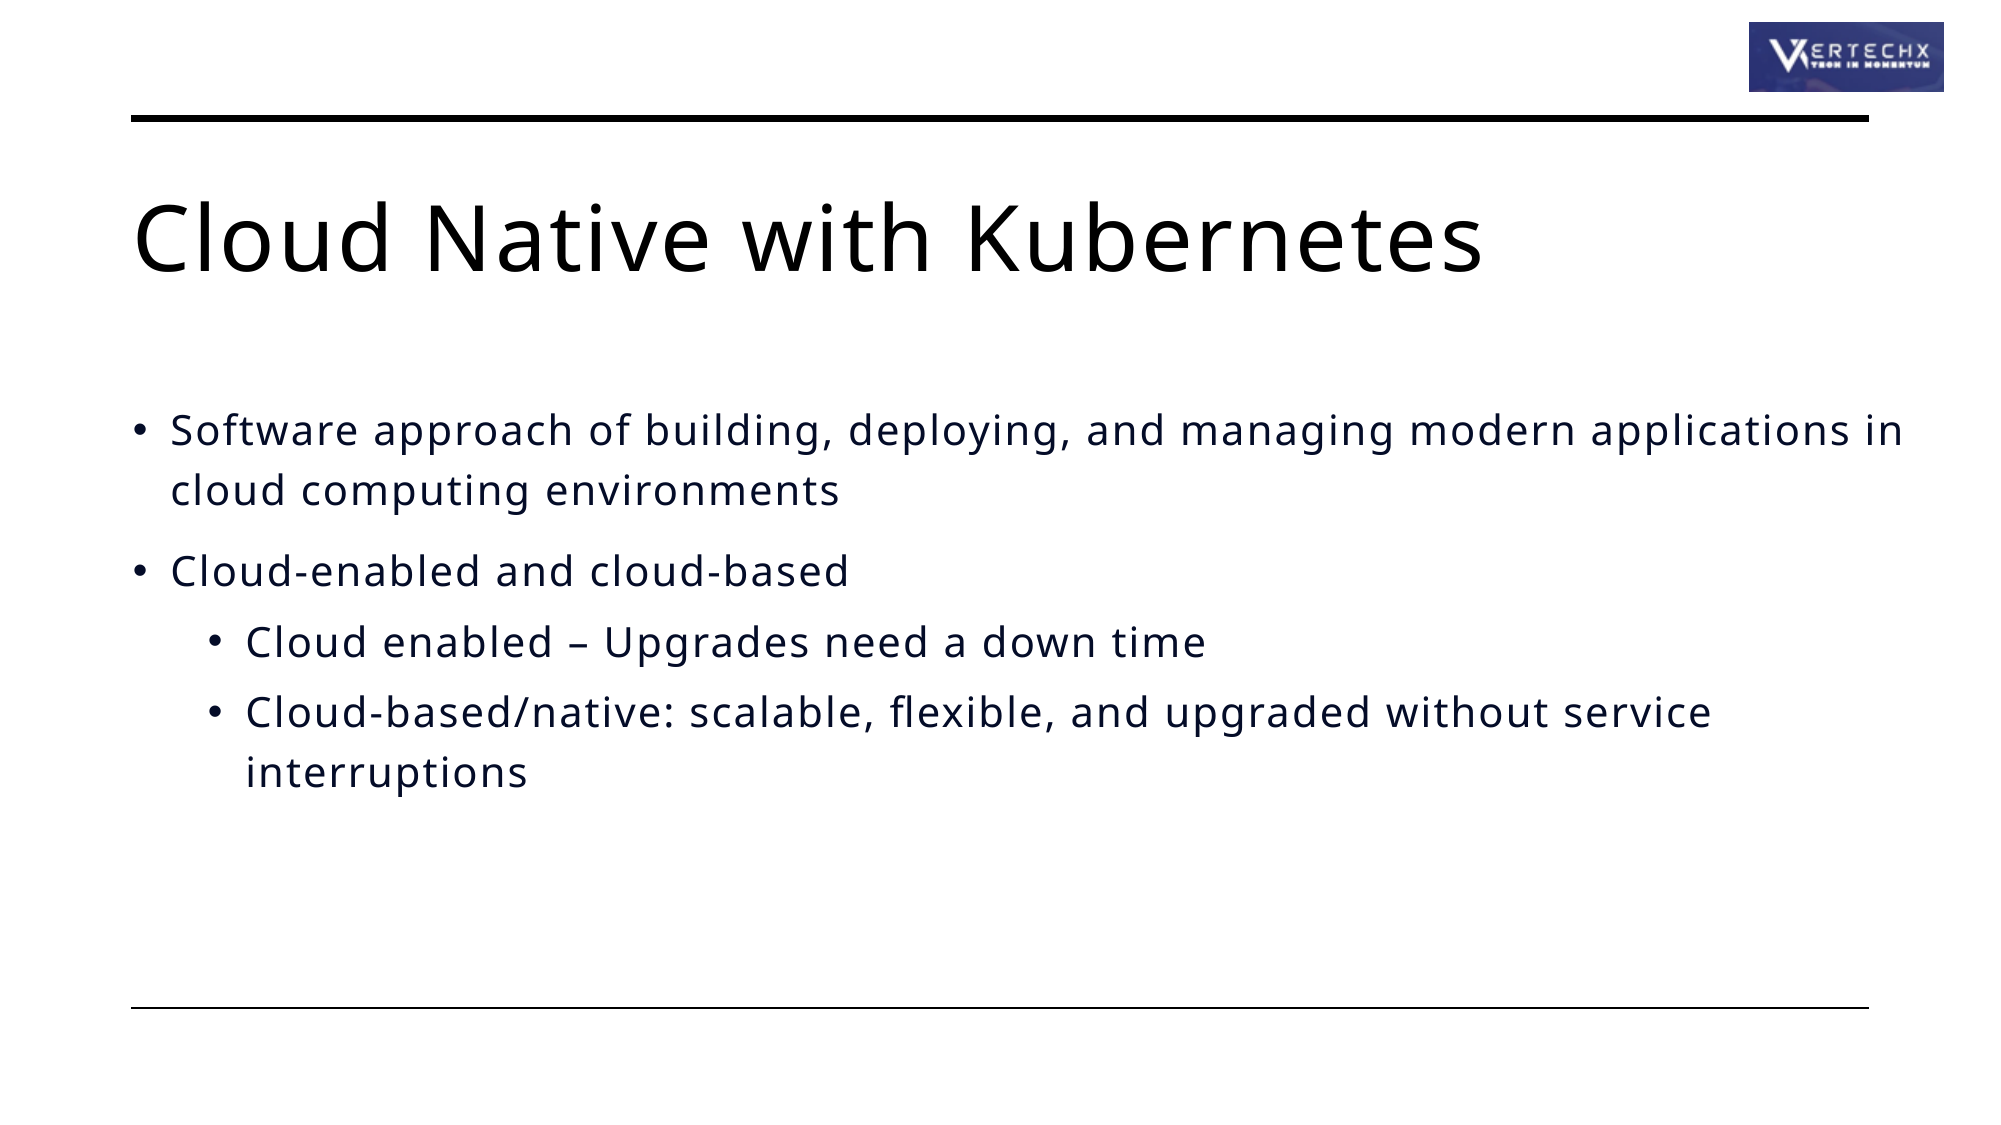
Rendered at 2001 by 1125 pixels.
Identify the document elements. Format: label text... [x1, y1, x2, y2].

list Software approach of building, deploying, and managing modern applications in cloud computing environments Cloud-enabled and cloud-based Cloud enabled – Upgrades need a down time Cloud-based/native: scalable, flexible, and upgraded without service interruptions [114, 376, 1942, 973]
title Cloud Native with Kubernetes [114, 151, 1869, 376]
picture [1749, 22, 1944, 92]
